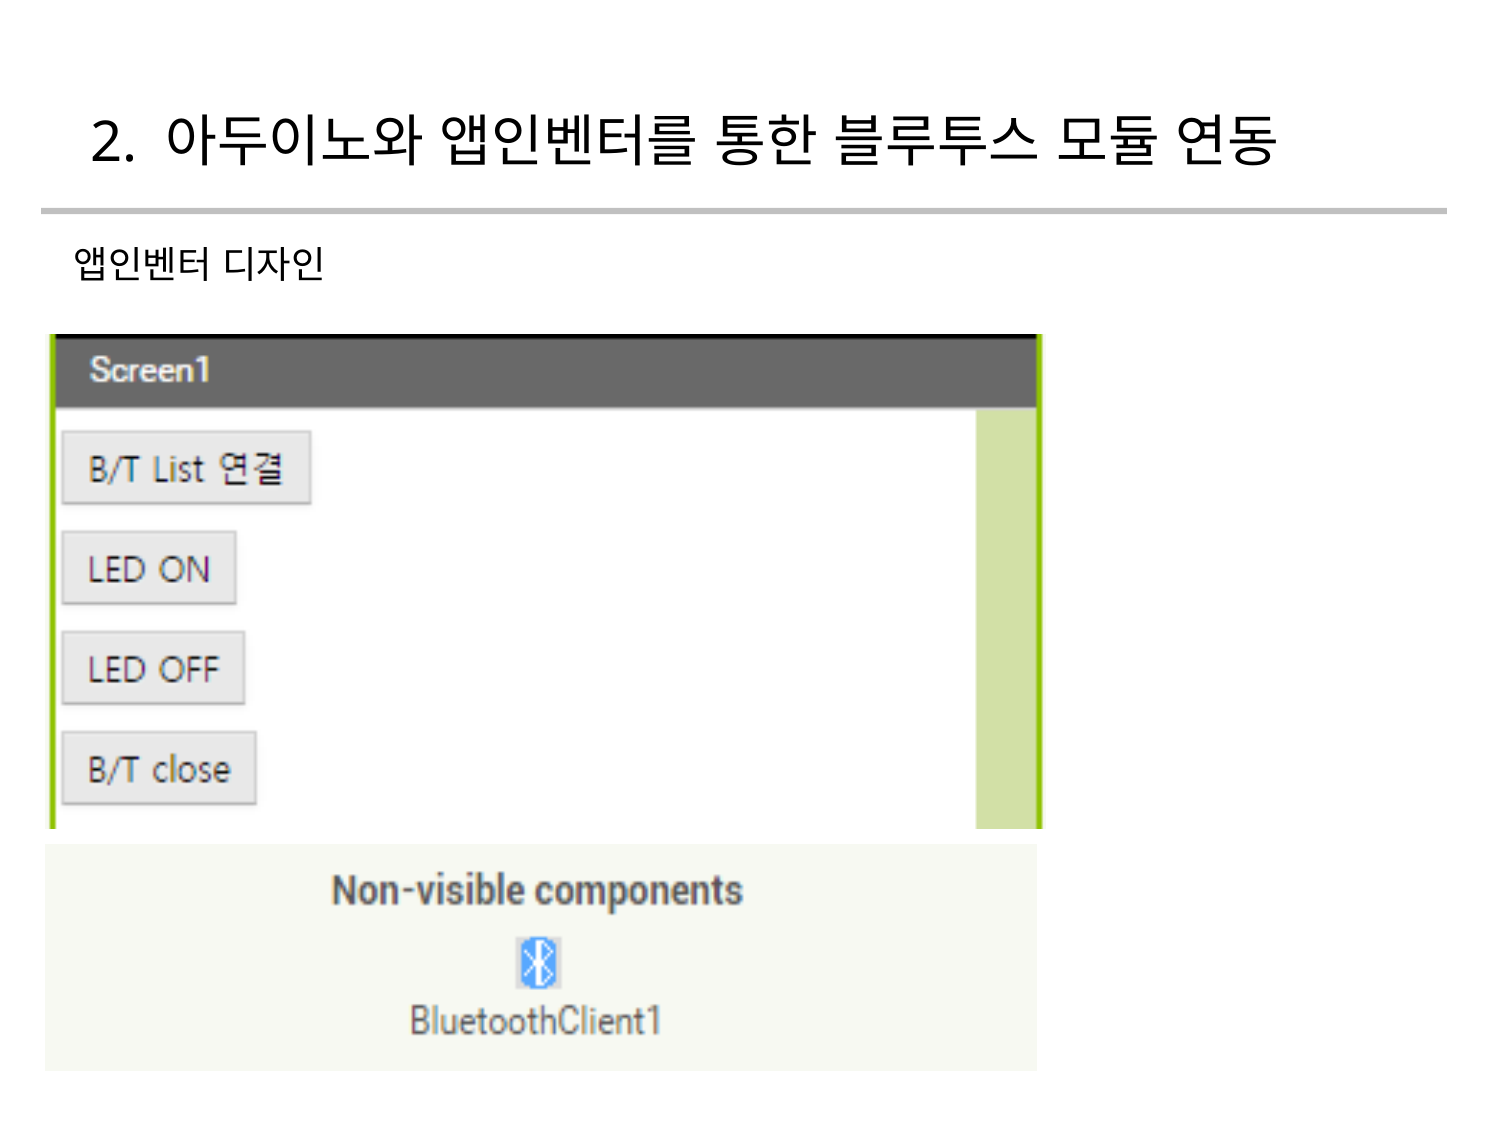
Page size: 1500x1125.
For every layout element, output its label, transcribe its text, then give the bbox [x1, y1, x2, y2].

text_box 앱인벤터 디자인 [58, 233, 341, 293]
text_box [45, 334, 1046, 1071]
title 2. 아두이노와 앱인벤터를 통한 블루투스 모듈 연동 [75, 45, 1425, 233]
